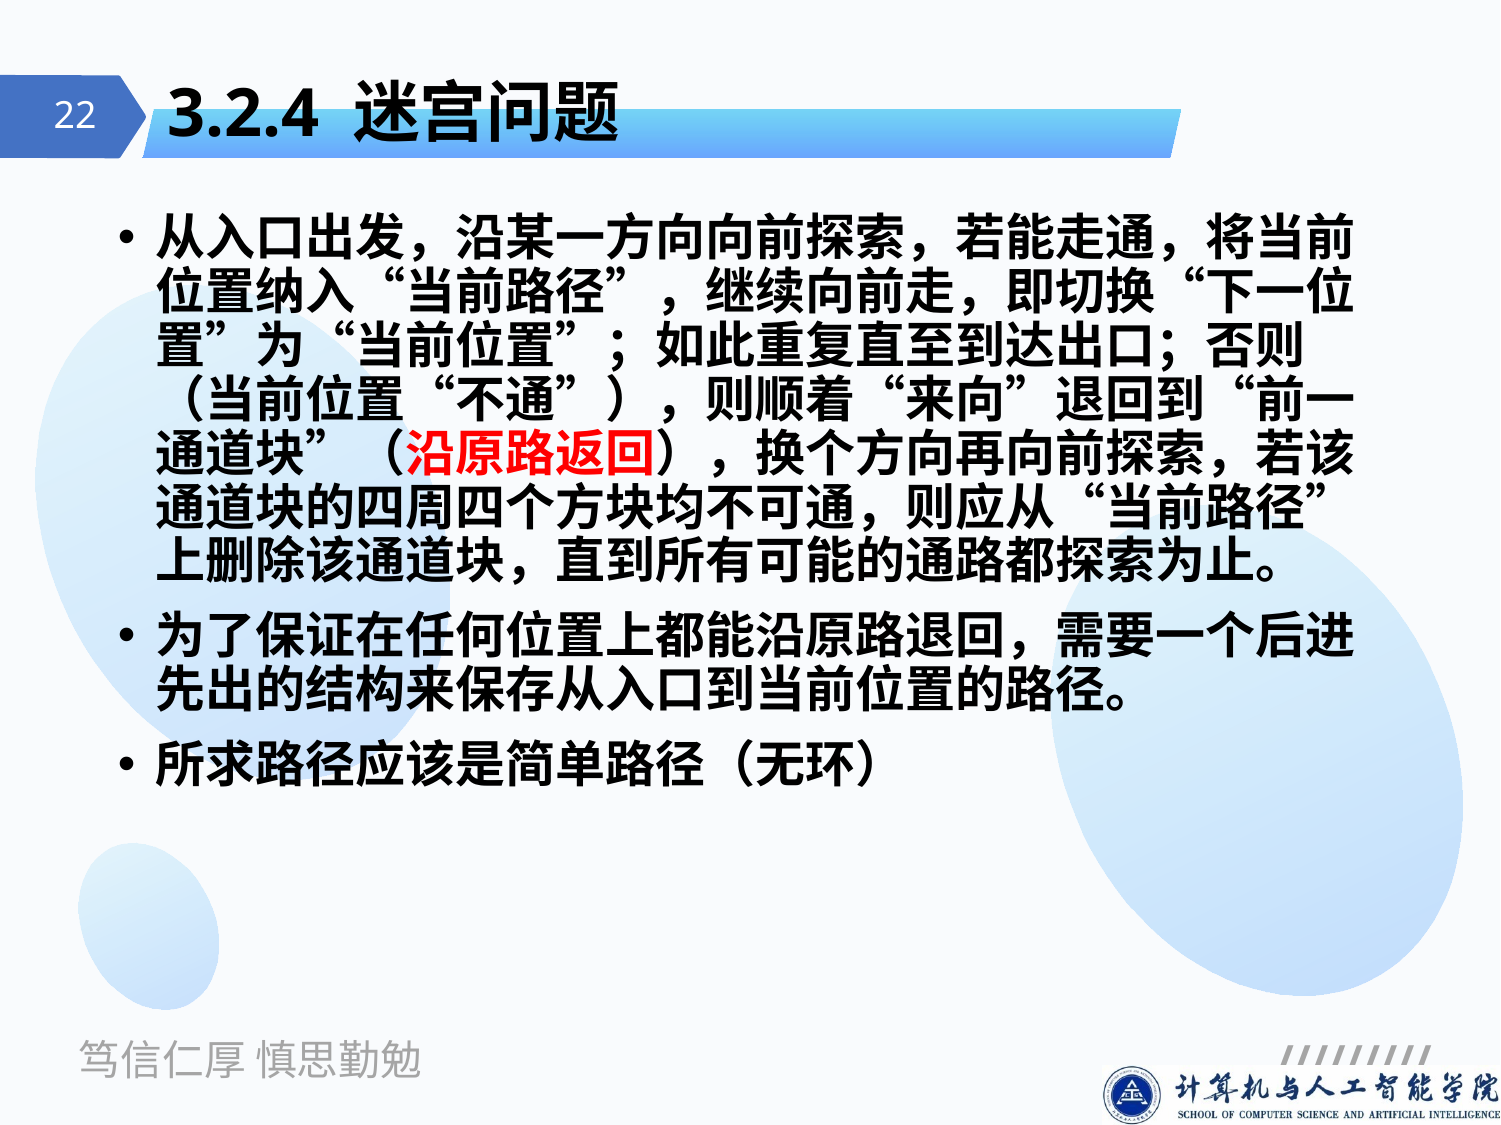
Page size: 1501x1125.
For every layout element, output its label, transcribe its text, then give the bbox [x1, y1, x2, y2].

title 3.2.4 迷宫问题 [152, 59, 1181, 158]
list 从入口出发，沿某一方向向前探索，若能走通，将当前位置纳入“当前路径”，继续向前走，即切换“下一位置”为“当前位置”；如此重复直至到达出口；否则（当前位置“不通”），则顺着“来向”退回到“前一通道块”（沿原路返回），换个方向再向前探索，若该通道块的四周四个方块均不可通，则应从“当前路径”上删除该通道块，直到所有可能的通路都探索为止。 为了保证在任何位置上都能沿原路退回，需要一个后进先出的结构来保存从入口到当前位置的路径。 所求路径应该是简单路径（无环） [103, 204, 1398, 1014]
picture [1102, 1065, 1501, 1125]
